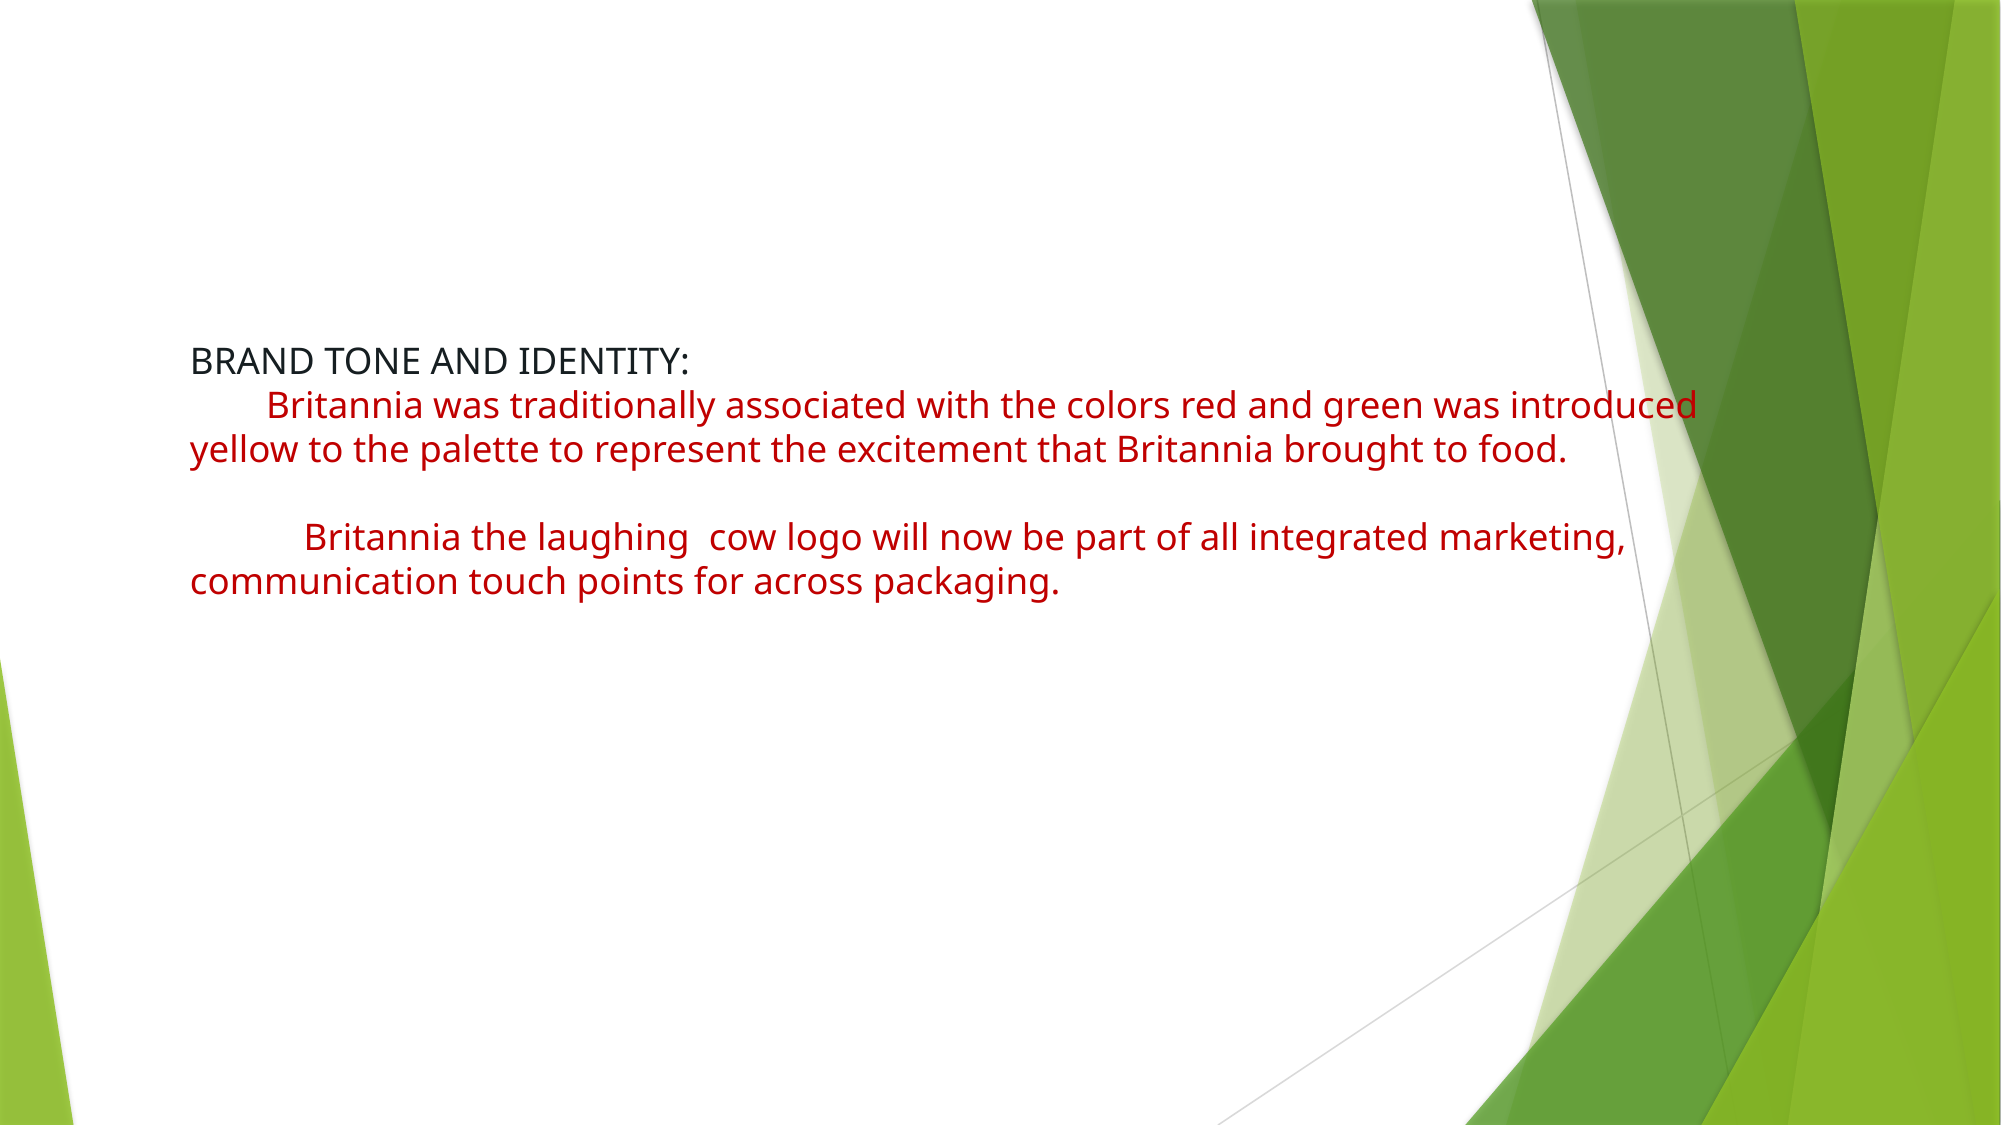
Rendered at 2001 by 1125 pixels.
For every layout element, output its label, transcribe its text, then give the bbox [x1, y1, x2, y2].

title BRAND TONE AND IDENTITY: Britannia was traditionally associated with the colors red and green was introduced yellow to the palette to represent the excitement that Britannia brought to food. Britannia the laughing cow logo will now be part of all integrated marketing, communication touch points for across packaging. [175, 330, 1825, 616]
